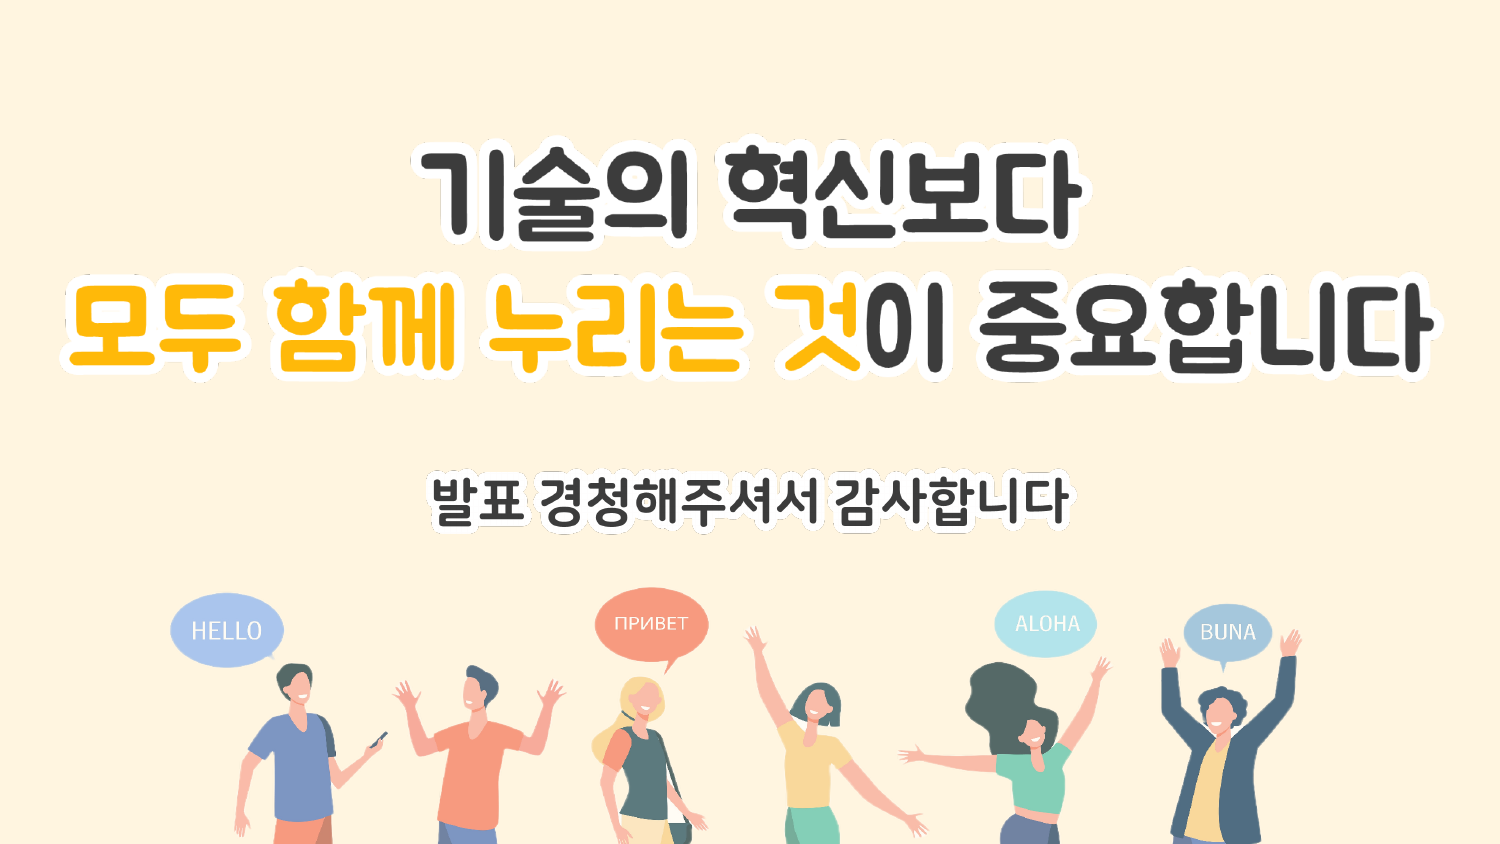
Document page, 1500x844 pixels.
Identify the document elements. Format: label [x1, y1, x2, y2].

picture [0, 97, 1500, 844]
